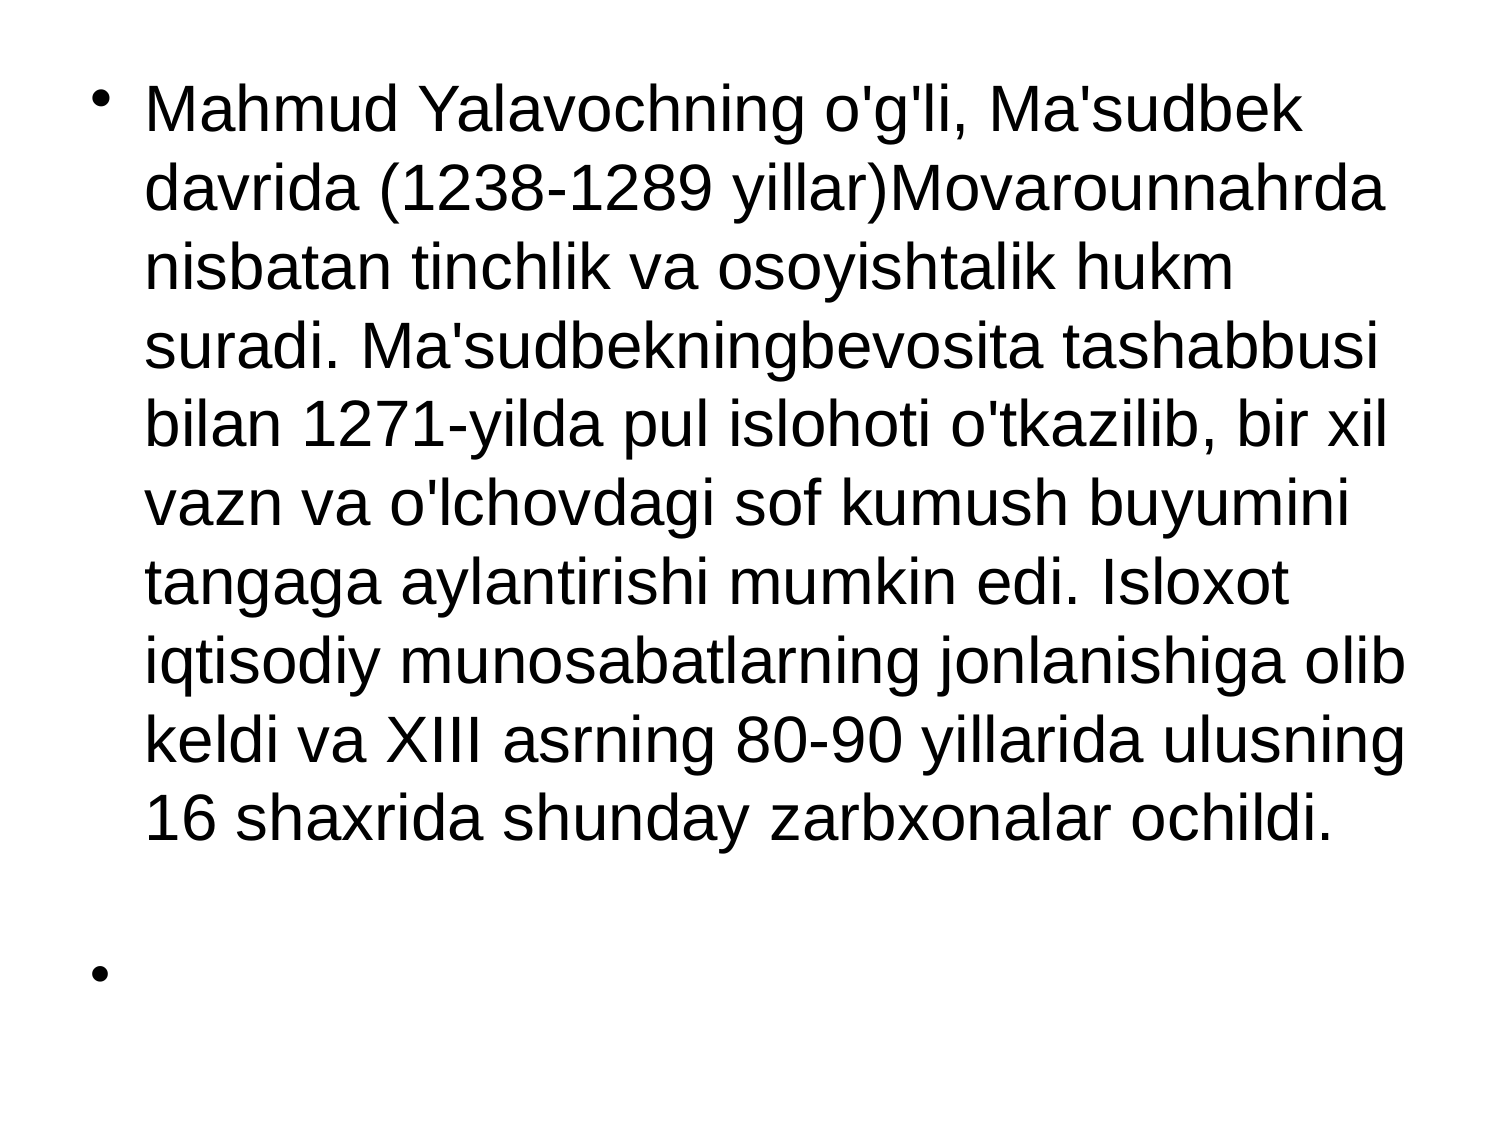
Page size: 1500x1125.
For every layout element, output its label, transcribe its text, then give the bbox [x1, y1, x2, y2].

list Mahmud Yalavochning o'g'li, Ma'sudbek davrida (1238-1289 yillar)Movarounnahrda nisbatan tinchlik va osoyishtalik hukm suradi. Ma'sudbekningbevosita tashabbusi bilan 1271-yilda pul islohoti o'tkazilib, bir xil vazn va o'lchovdagi sof kumush buyumini tangaga aylantirishi mumkin edi. Isloxot iqtisodiy munosabatlarning jonlanishiga olib keldi va XIII asrning 80-90 yillarida ulusning 16 shaxrida shunday zarbxonalar ochildi. [75, 58, 1425, 1067]
